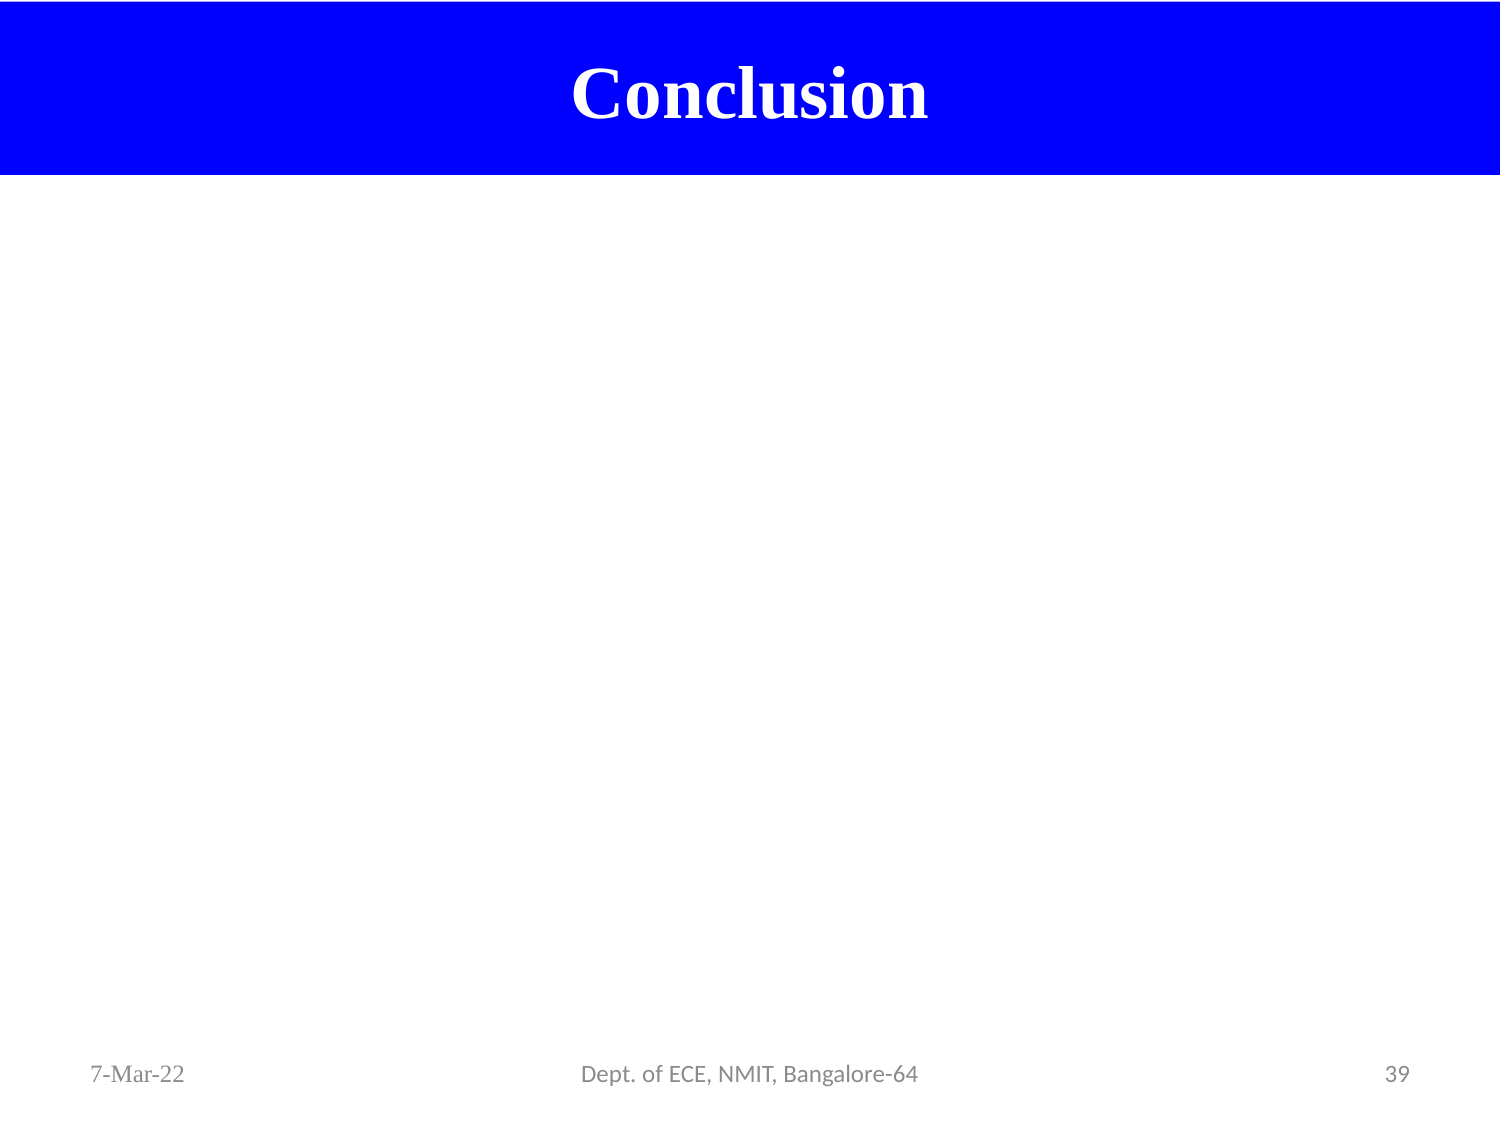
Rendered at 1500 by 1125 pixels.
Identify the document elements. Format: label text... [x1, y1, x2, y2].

slide_number 7-Mar-22 [75, 1042, 225, 1103]
text_box Conclusion [0, 1, 1500, 175]
footer Dept. of ECE, NMIT, Bangalore-64 [512, 1042, 988, 1103]
slide_number 39 [1074, 1042, 1425, 1103]
